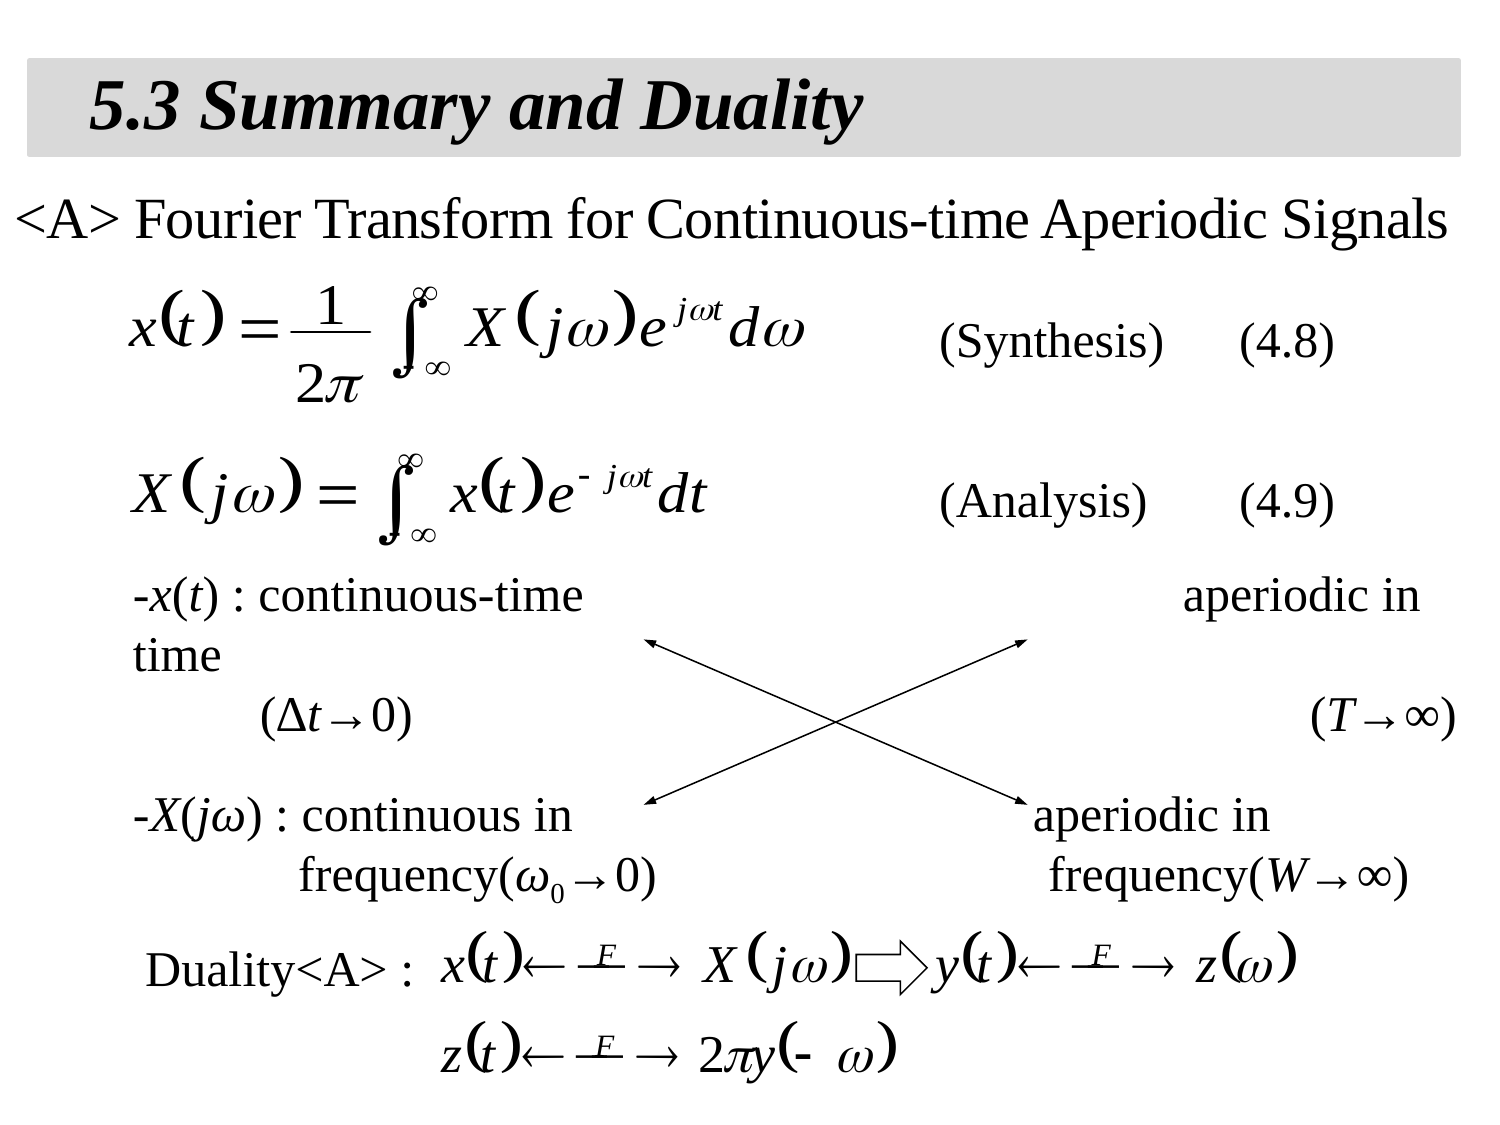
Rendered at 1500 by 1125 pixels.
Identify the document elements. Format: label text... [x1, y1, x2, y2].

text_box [117, 266, 1353, 555]
text_box 5.3 Summary and Duality [0, 49, 1500, 152]
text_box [0, 585, 1500, 885]
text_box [0, 928, 1500, 1098]
text_box <A> Fourier Transform for Continuous-time Aperiodic Signals [0, 172, 1500, 258]
text_box [27, 152, 1461, 157]
